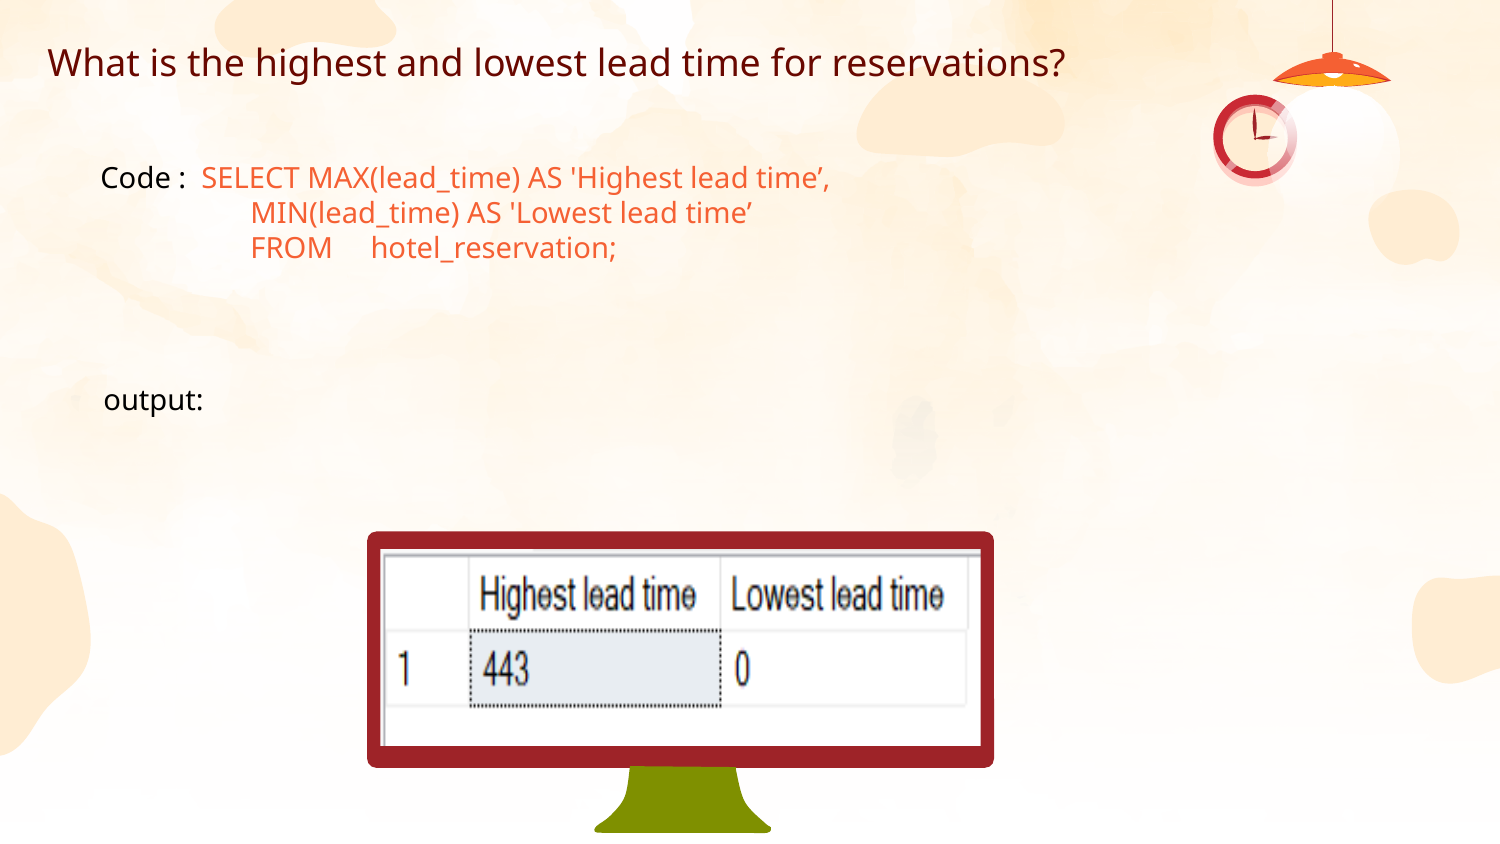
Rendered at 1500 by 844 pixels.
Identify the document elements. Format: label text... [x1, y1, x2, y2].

picture [380, 548, 981, 747]
text_box What is the highest and lowest lead time for reservations? [32, 24, 1393, 129]
text_box Code : SELECT MAX(lead_time) AS 'Highest lead time’, MIN(lead_time) AS 'Lowest lead time’ FROM hotel_reservation; [85, 152, 1123, 272]
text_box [366, 531, 995, 834]
text_box output: [88, 374, 874, 424]
